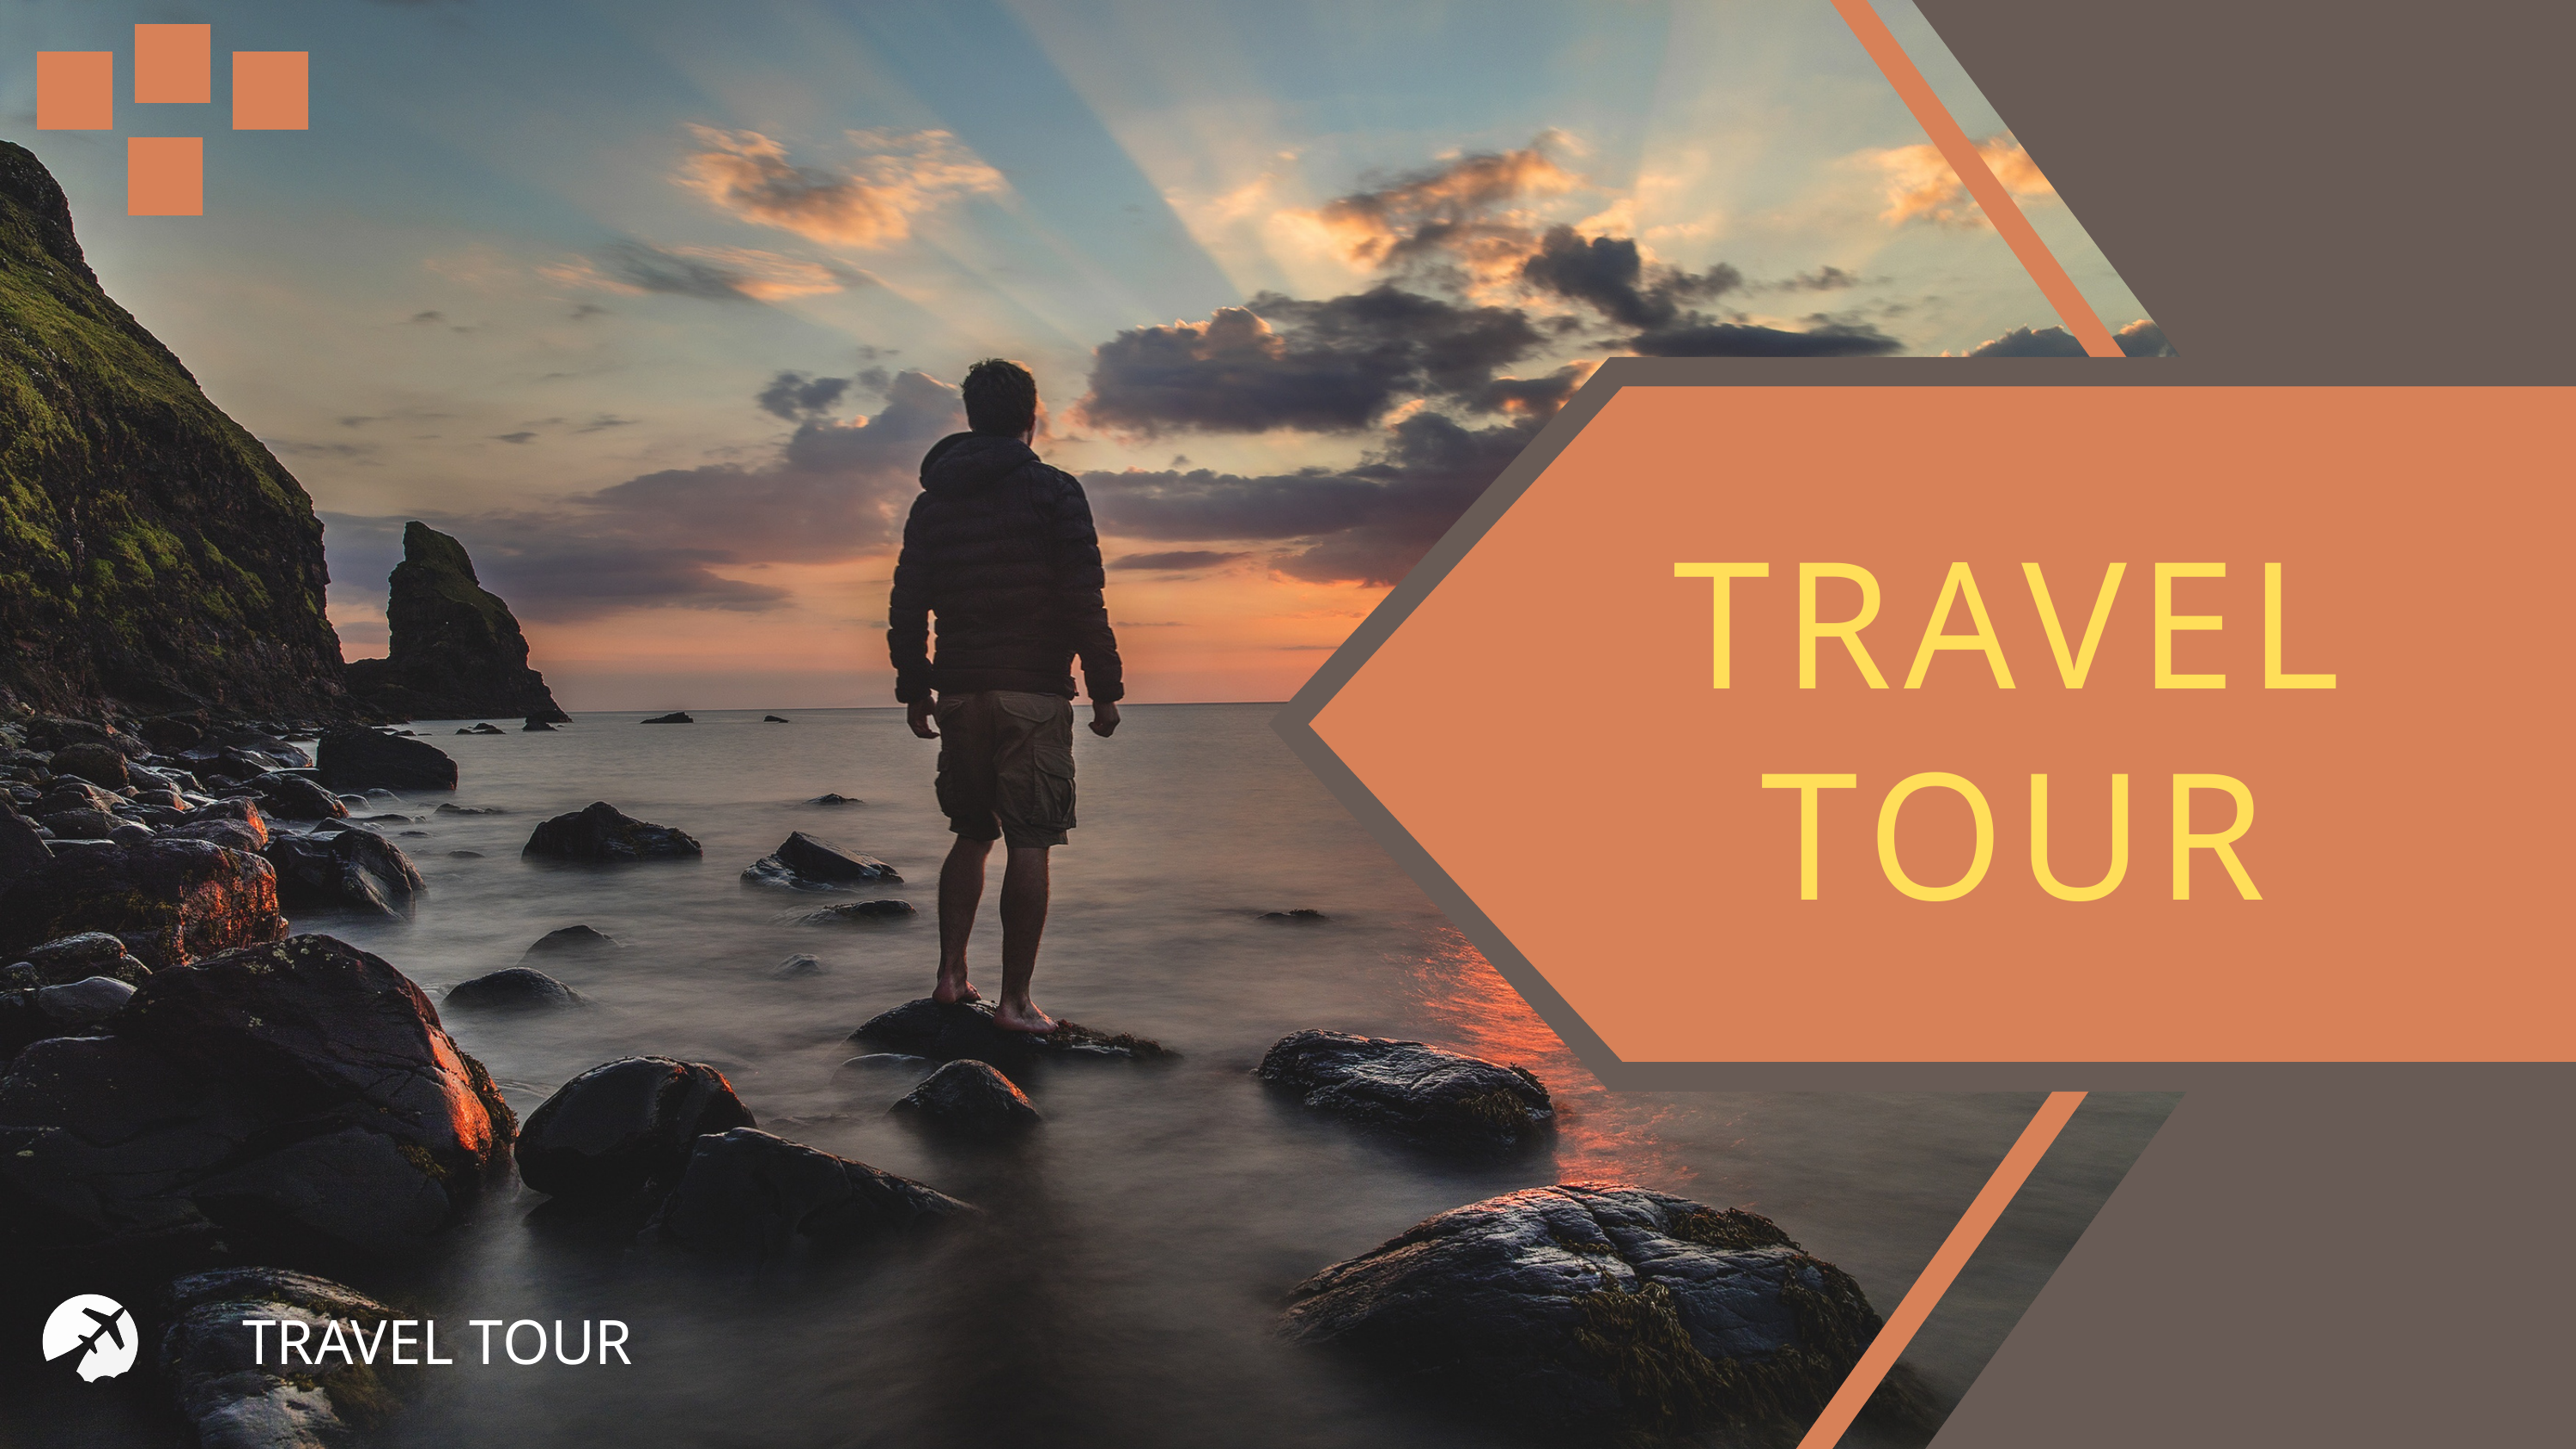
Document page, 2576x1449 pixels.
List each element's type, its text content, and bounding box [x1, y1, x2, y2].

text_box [1786, 1084, 2576, 1449]
text_box [39, 1289, 143, 1383]
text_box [127, 136, 204, 216]
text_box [1795, 0, 2576, 370]
text_box TRAVEL TOUR [106, 1291, 769, 1377]
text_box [233, 51, 309, 130]
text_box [1287, 371, 2576, 1077]
text_box [0, 0, 1790, 1449]
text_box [36, 51, 112, 130]
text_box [134, 24, 210, 103]
